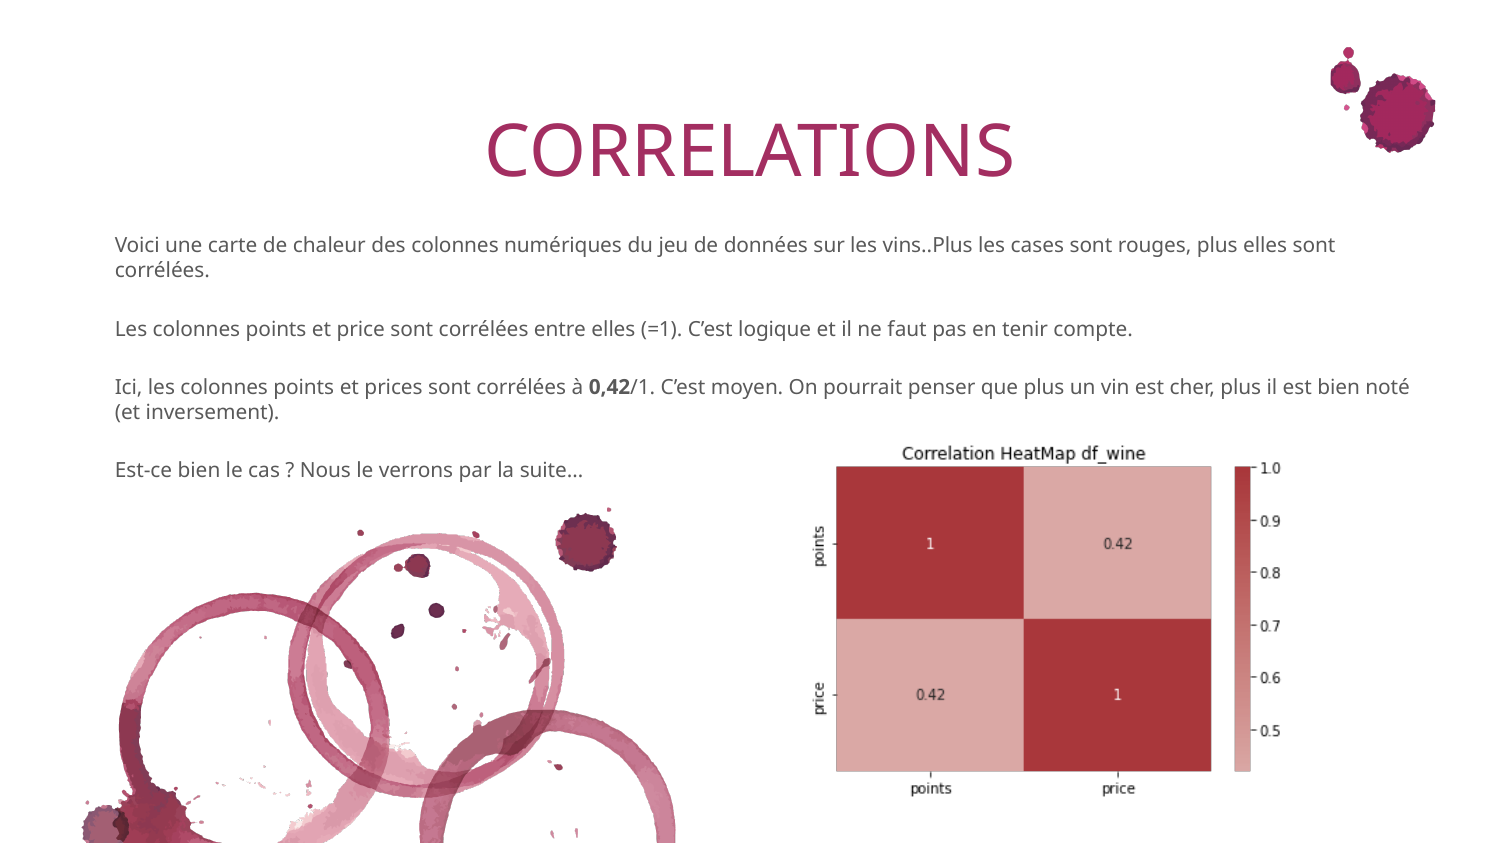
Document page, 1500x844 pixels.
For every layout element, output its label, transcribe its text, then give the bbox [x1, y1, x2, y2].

subtitle [238, 343, 1217, 426]
title CORRELATIONS [181, 88, 1318, 182]
picture [1330, 47, 1436, 153]
picture [81, 507, 676, 843]
subtitle Voici une carte de chaleur des colonnes numériques du jeu de données sur les vins..Plus les cases sont rouges, plus elles sont corrélées. Les colonnes points et price sont corrélées entre elles (=1). C’est logique et il ne faut pas en tenir compte. Ici, les colonnes points et prices sont corrélées à 0,42/1. C’est moyen. On pourrait penser que plus un vin est cher, plus il est bien noté (et inversement). Est-ce bien le cas ? Nous le verrons par la suite… [99, 216, 1428, 343]
picture [803, 435, 1291, 805]
